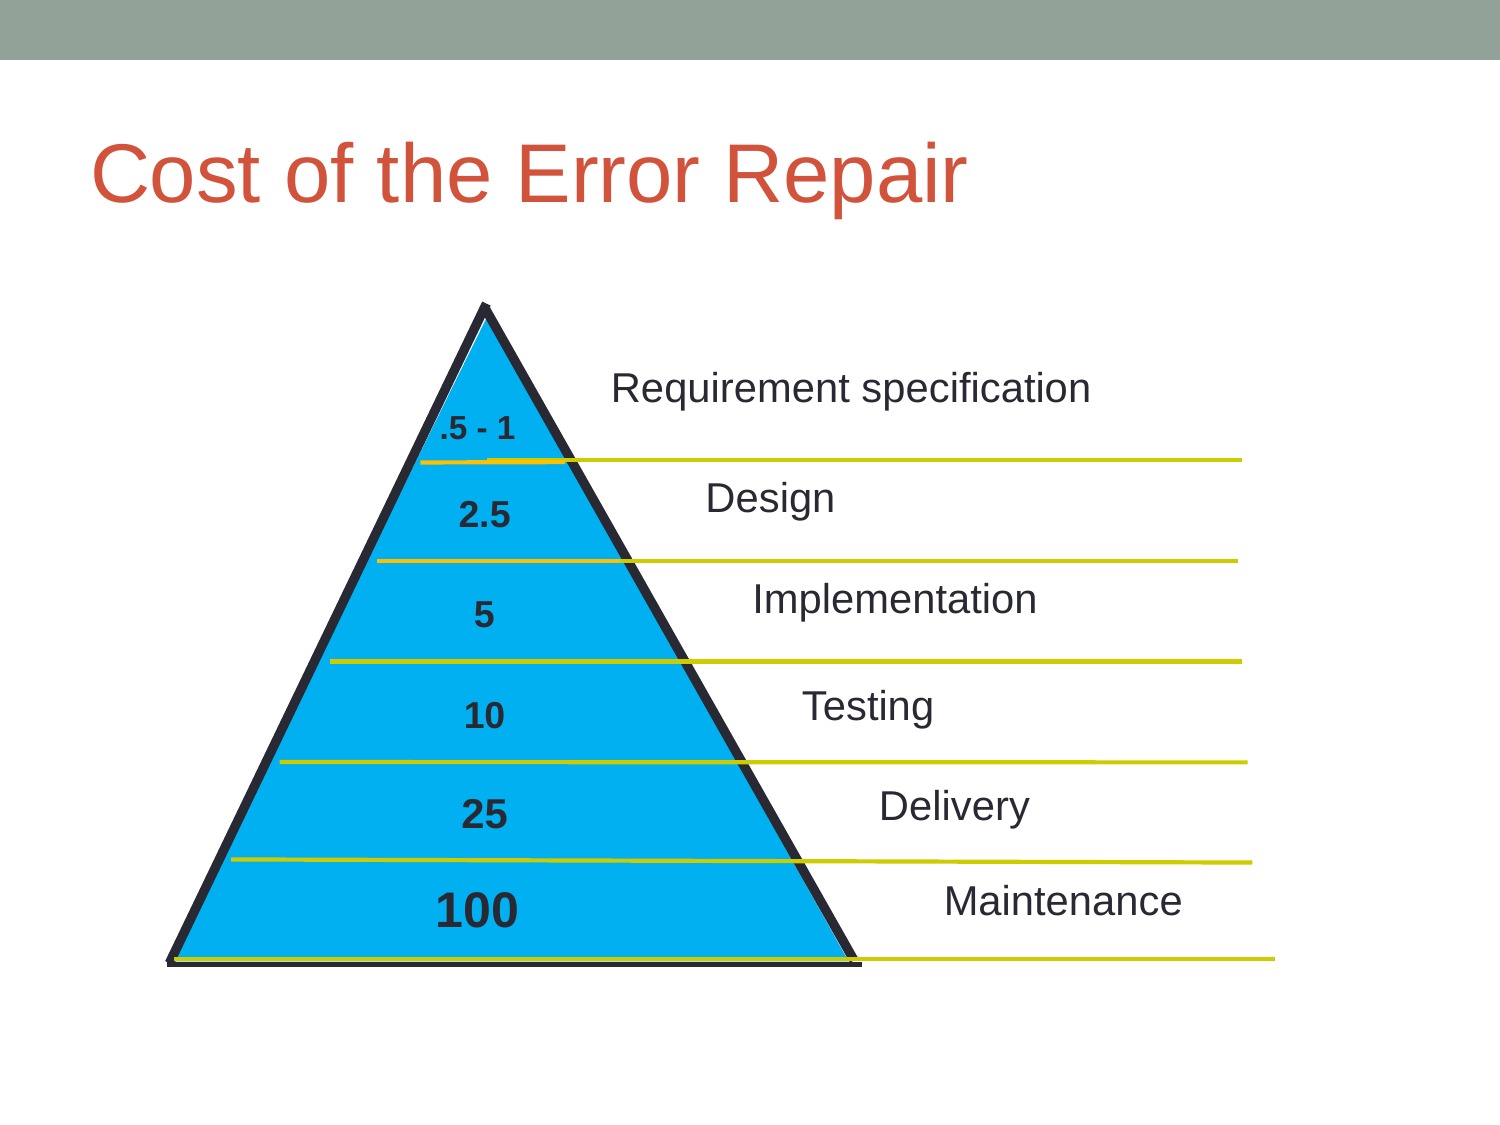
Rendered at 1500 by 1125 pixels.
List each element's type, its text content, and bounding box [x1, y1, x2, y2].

title Cost of the Error Repair [75, 87, 1425, 250]
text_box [164, 303, 1276, 972]
